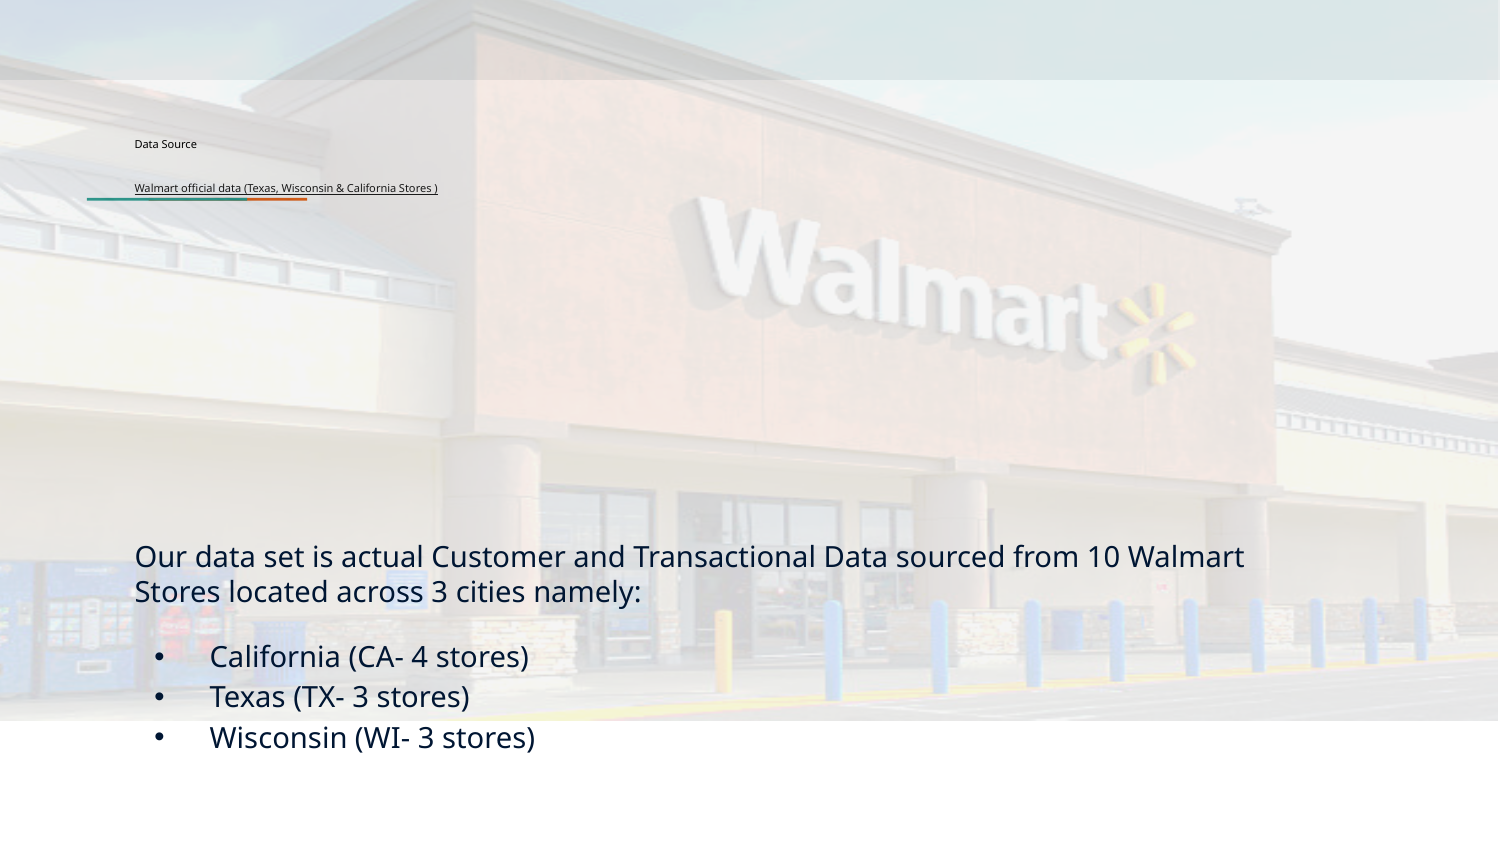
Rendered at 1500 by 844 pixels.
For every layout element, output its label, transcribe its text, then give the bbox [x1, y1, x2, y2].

list Our data set is actual Customer and Transactional Data sourced from 10 Walmart Stores located across 3 cities namely: California (CA- 4 stores) Texas (TX- 3 stores) Wisconsin (WI- 3 stores) [119, 730, 1279, 807]
picture [0, 0, 1498, 722]
